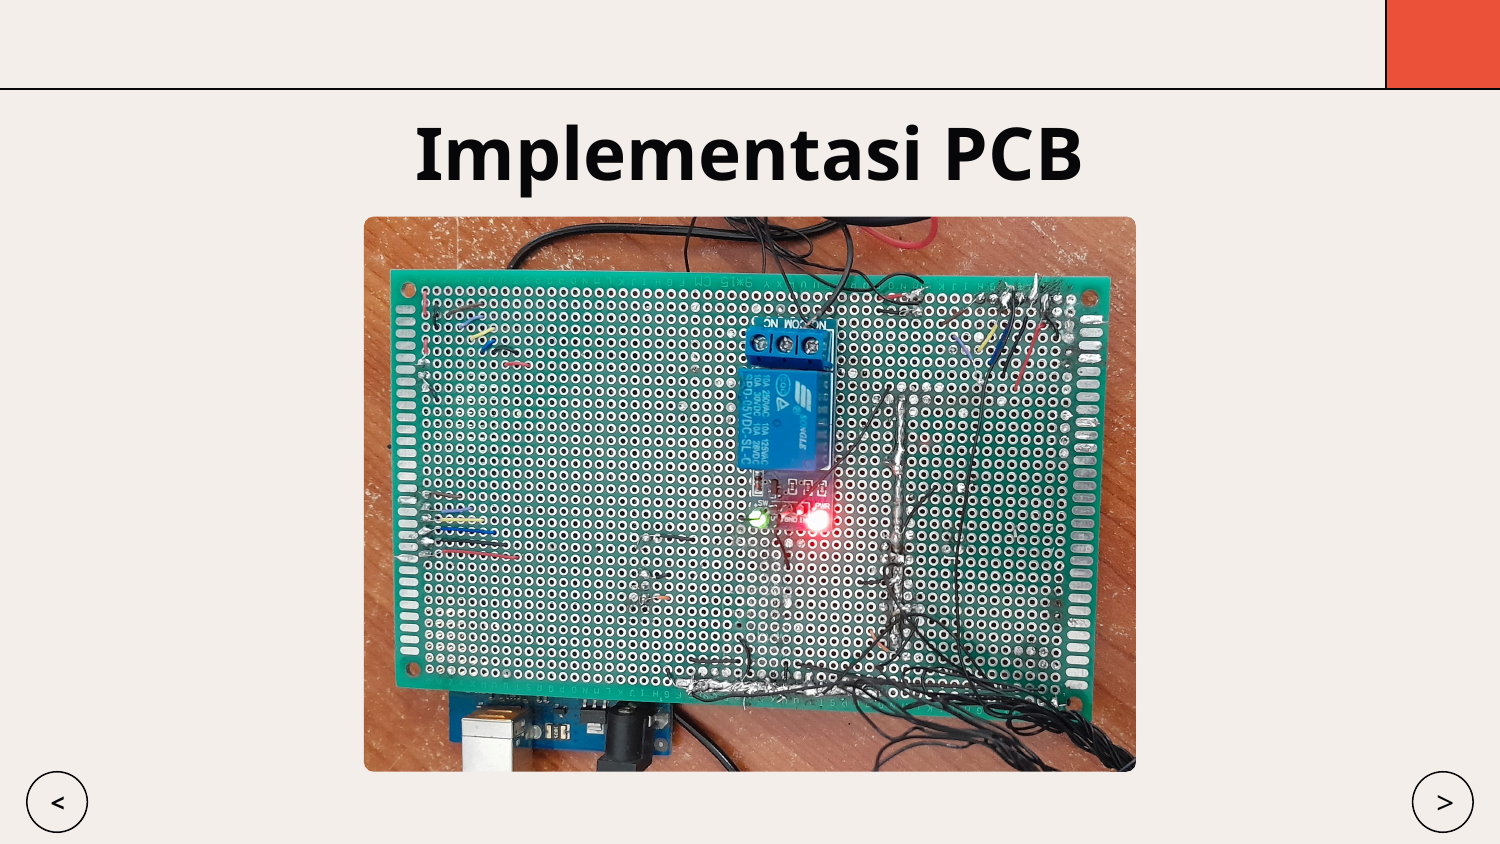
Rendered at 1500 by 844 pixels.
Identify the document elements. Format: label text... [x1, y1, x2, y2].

text_box < [26, 771, 88, 833]
title Implementasi PCB [116, 92, 1383, 187]
text_box > [1412, 771, 1474, 833]
picture [363, 107, 1136, 844]
